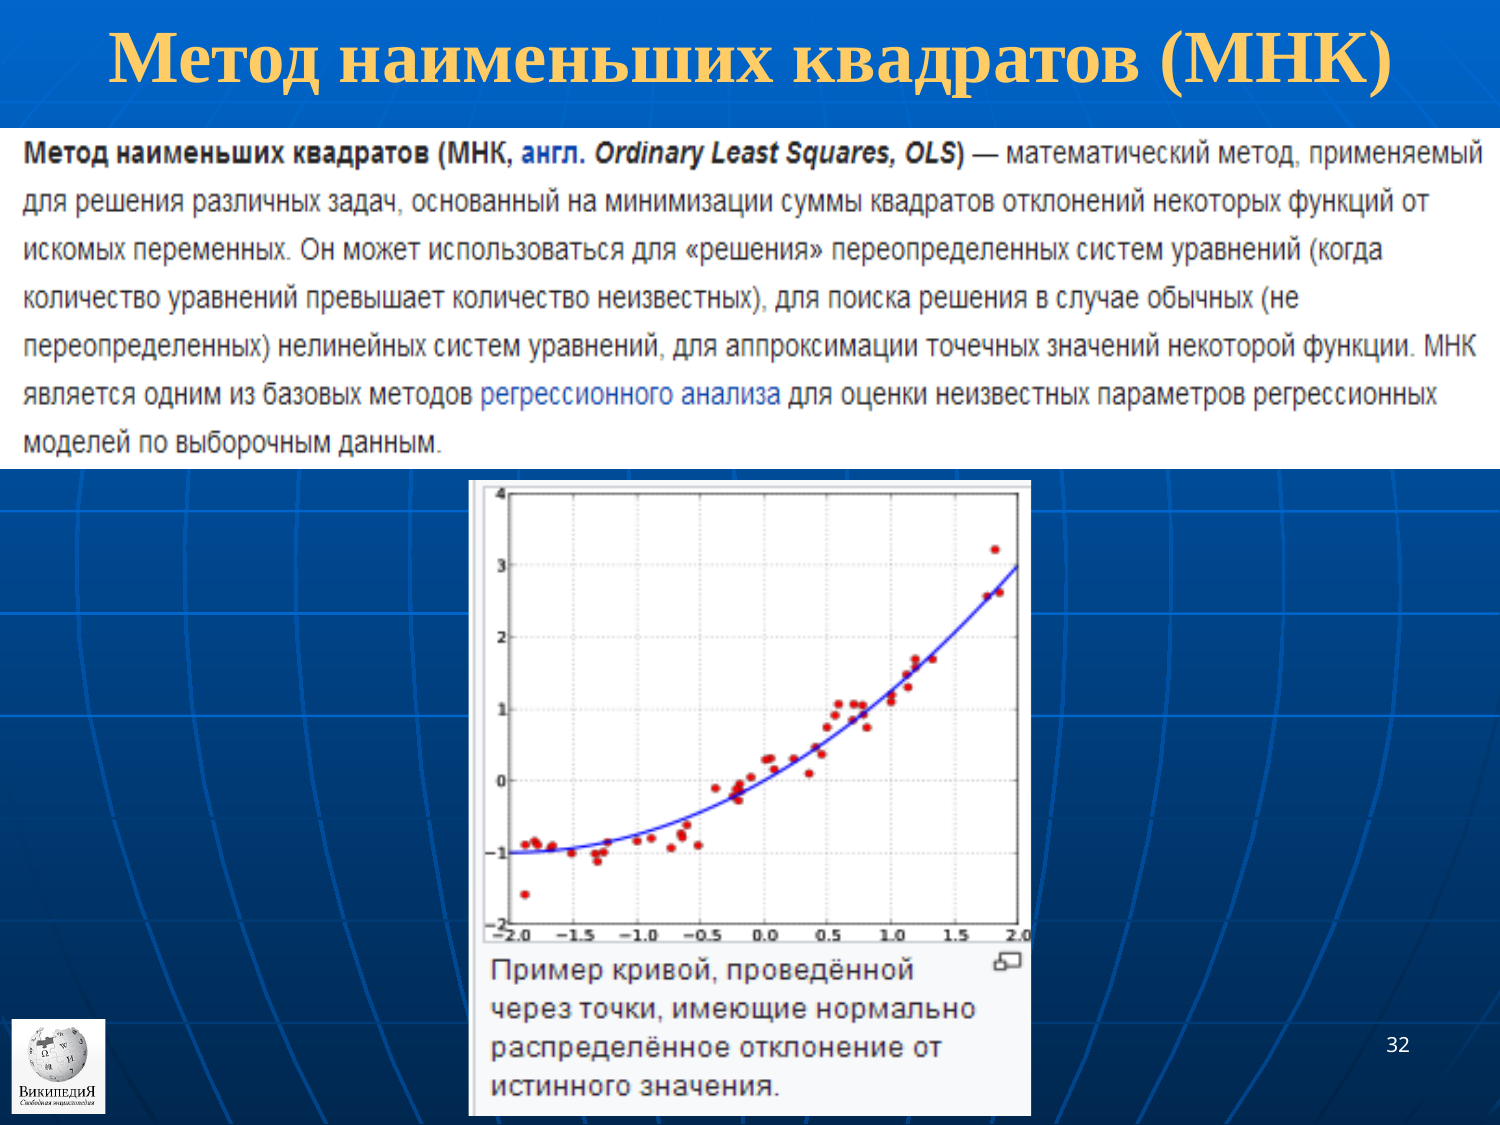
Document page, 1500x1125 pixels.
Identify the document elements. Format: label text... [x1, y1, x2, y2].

picture [0, 128, 1500, 469]
slide_number 32 [1074, 1023, 1426, 1100]
text_box Метод наименьших квадратов (МНК) [32, 0, 1489, 118]
picture [468, 480, 1032, 1117]
picture [11, 1019, 106, 1114]
